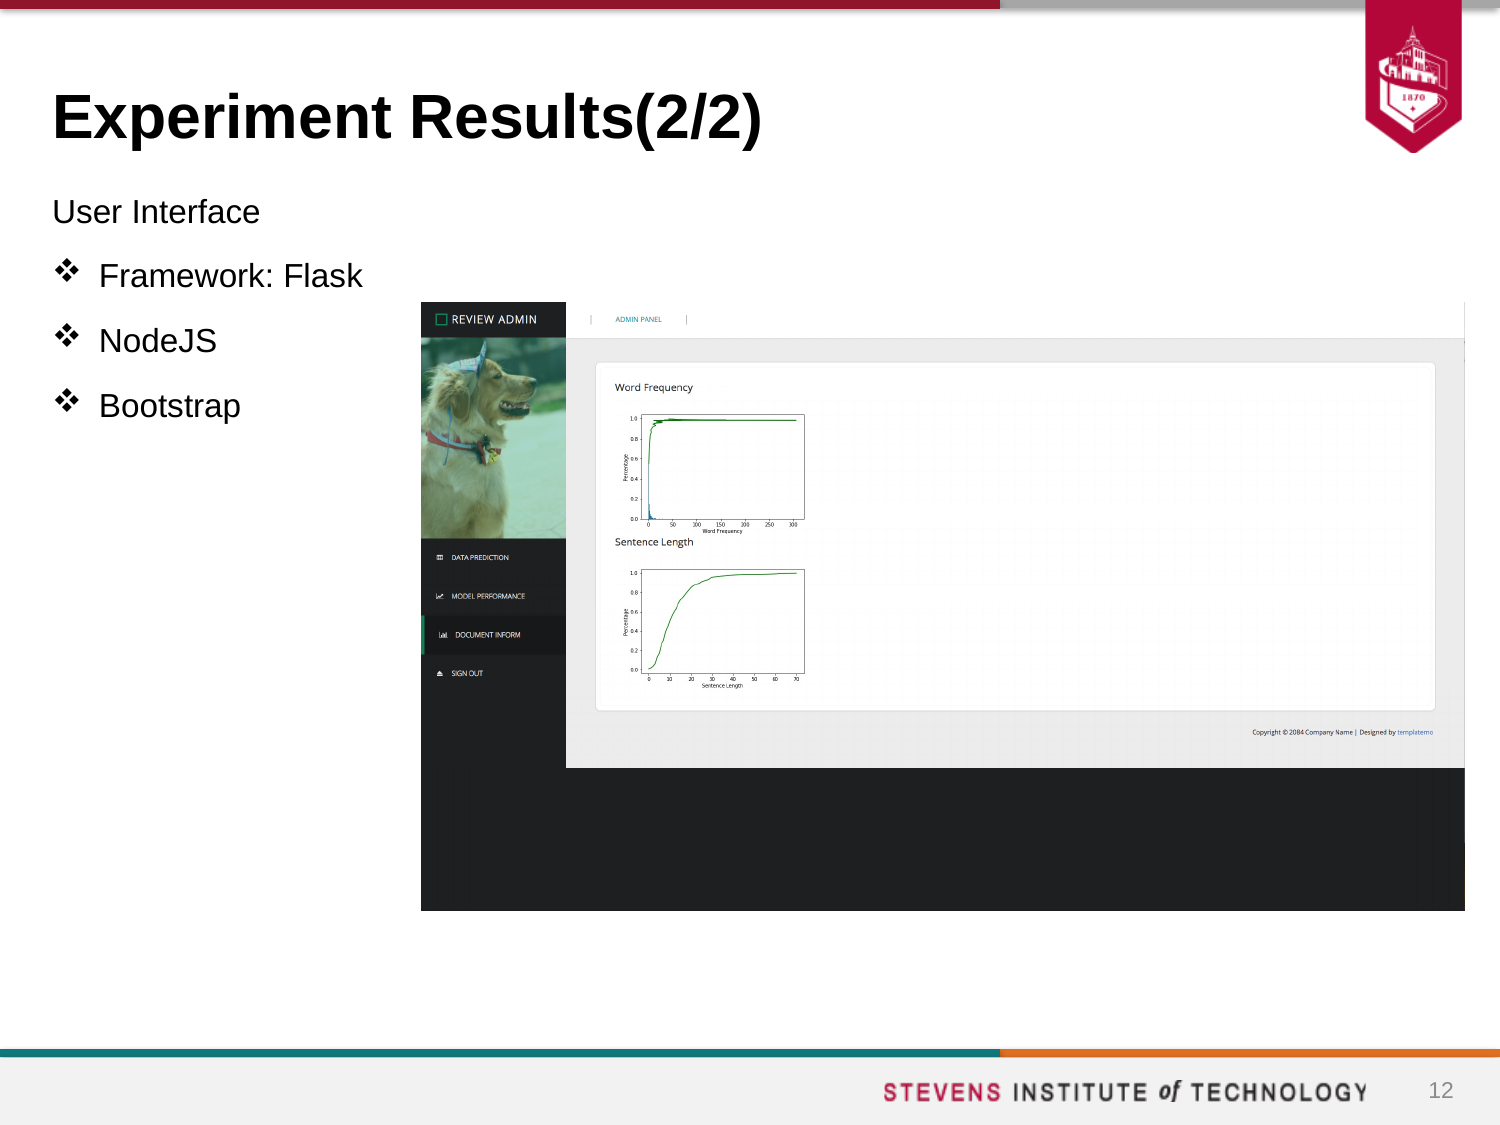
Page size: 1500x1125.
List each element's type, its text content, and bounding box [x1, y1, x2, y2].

list User Interface Framework: Flask NodeJS Bootstrap [37, 182, 1463, 1000]
slide_number 12 [1401, 1059, 1481, 1120]
title Experiment Results(2/2) [37, 68, 1236, 157]
picture [420, 301, 1465, 911]
